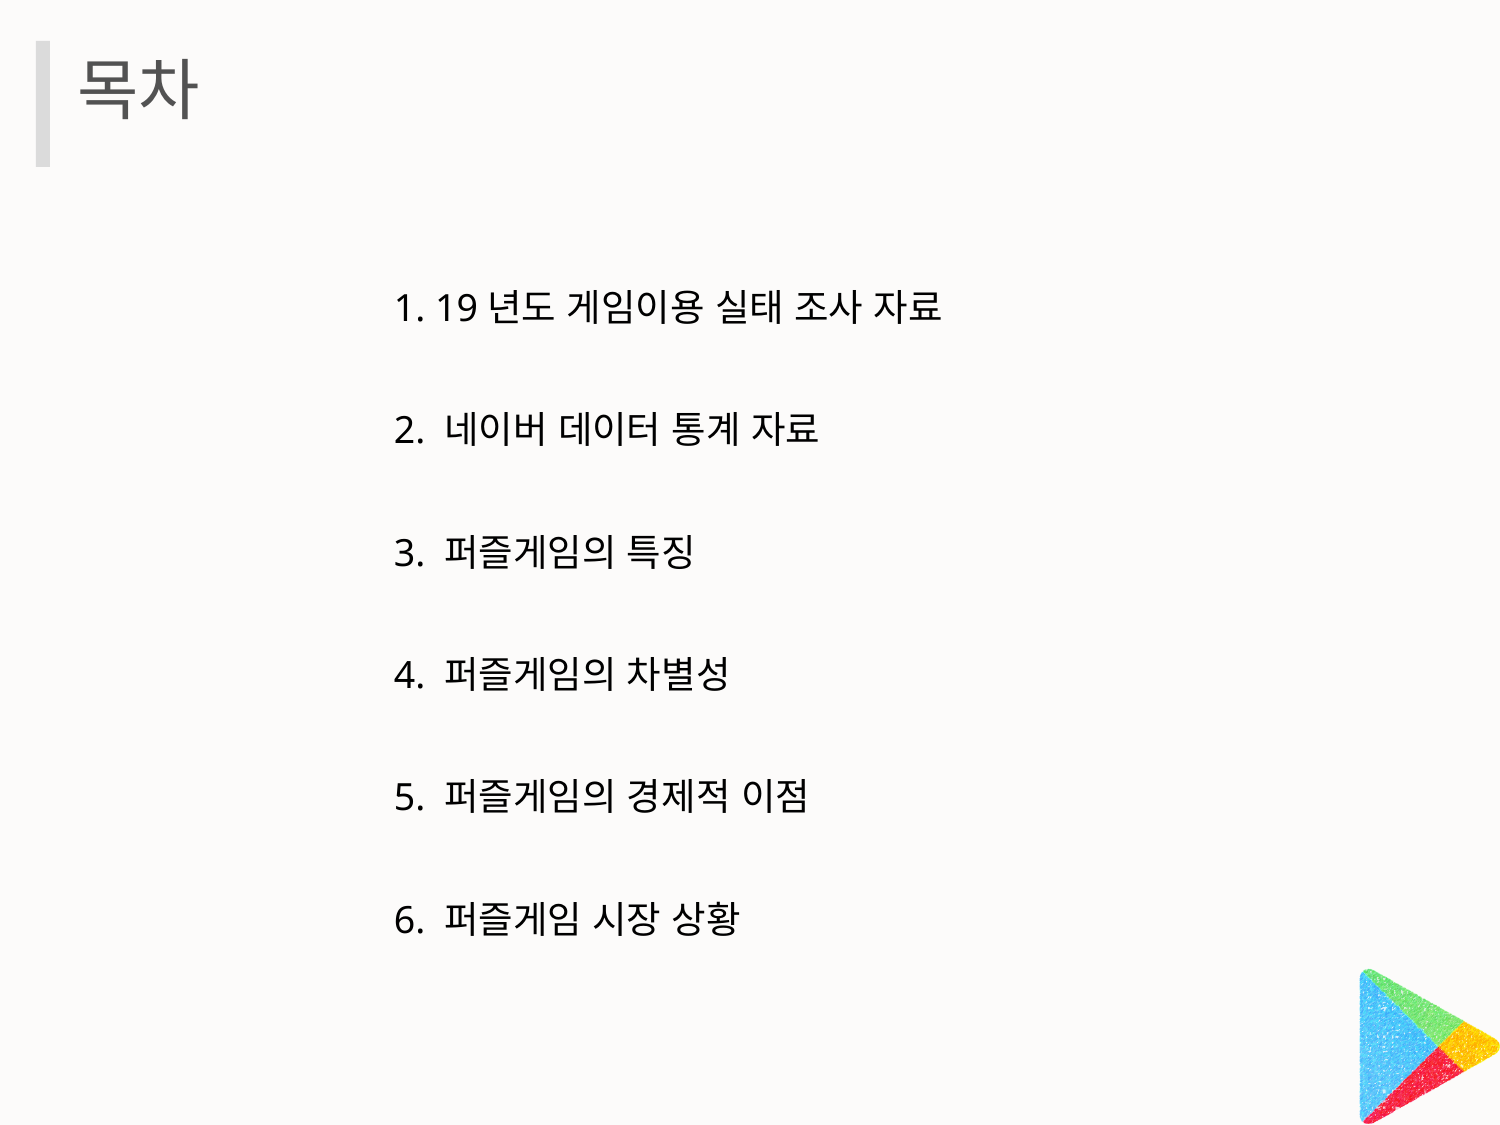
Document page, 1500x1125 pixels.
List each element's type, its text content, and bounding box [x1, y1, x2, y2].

text_box 2. 네이버 데이터 통계 자료 [378, 398, 871, 459]
text_box 5. 퍼즐게임의 경제적 이점 [378, 765, 858, 826]
text_box 6. 퍼즐게임 시장 상황 [378, 888, 782, 949]
text_box 3. 퍼즐게임의 특징 [378, 520, 731, 581]
picture [1359, 968, 1500, 1124]
text_box 목차 [62, 40, 221, 136]
text_box 4. 퍼즐게임의 차별성 [378, 643, 769, 704]
text_box 1. 19년도 게임이용 실태 조사 자료 [378, 276, 1002, 337]
